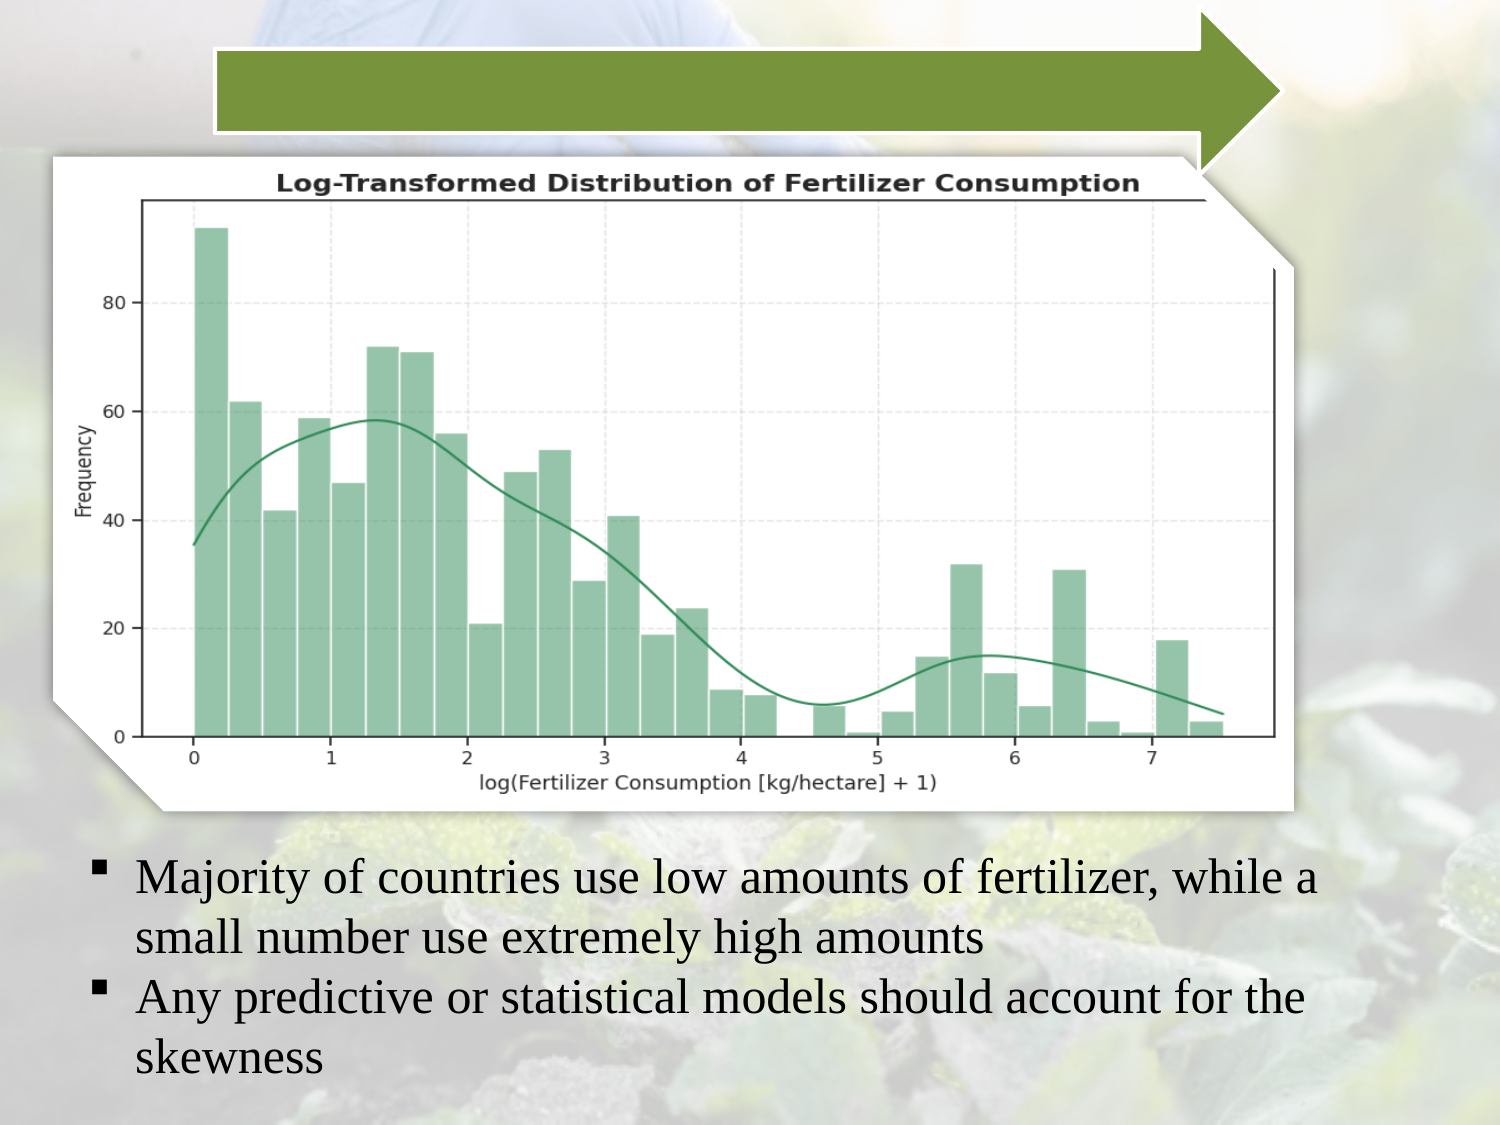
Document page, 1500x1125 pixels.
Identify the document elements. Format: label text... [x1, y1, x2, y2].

picture [60, 163, 1287, 805]
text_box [213, 0, 1284, 185]
text_box Majority of countries use low amounts of fertilizer, while a small number use extremely high amounts Any predictive or statistical models should account for the skewness [73, 836, 1428, 1092]
